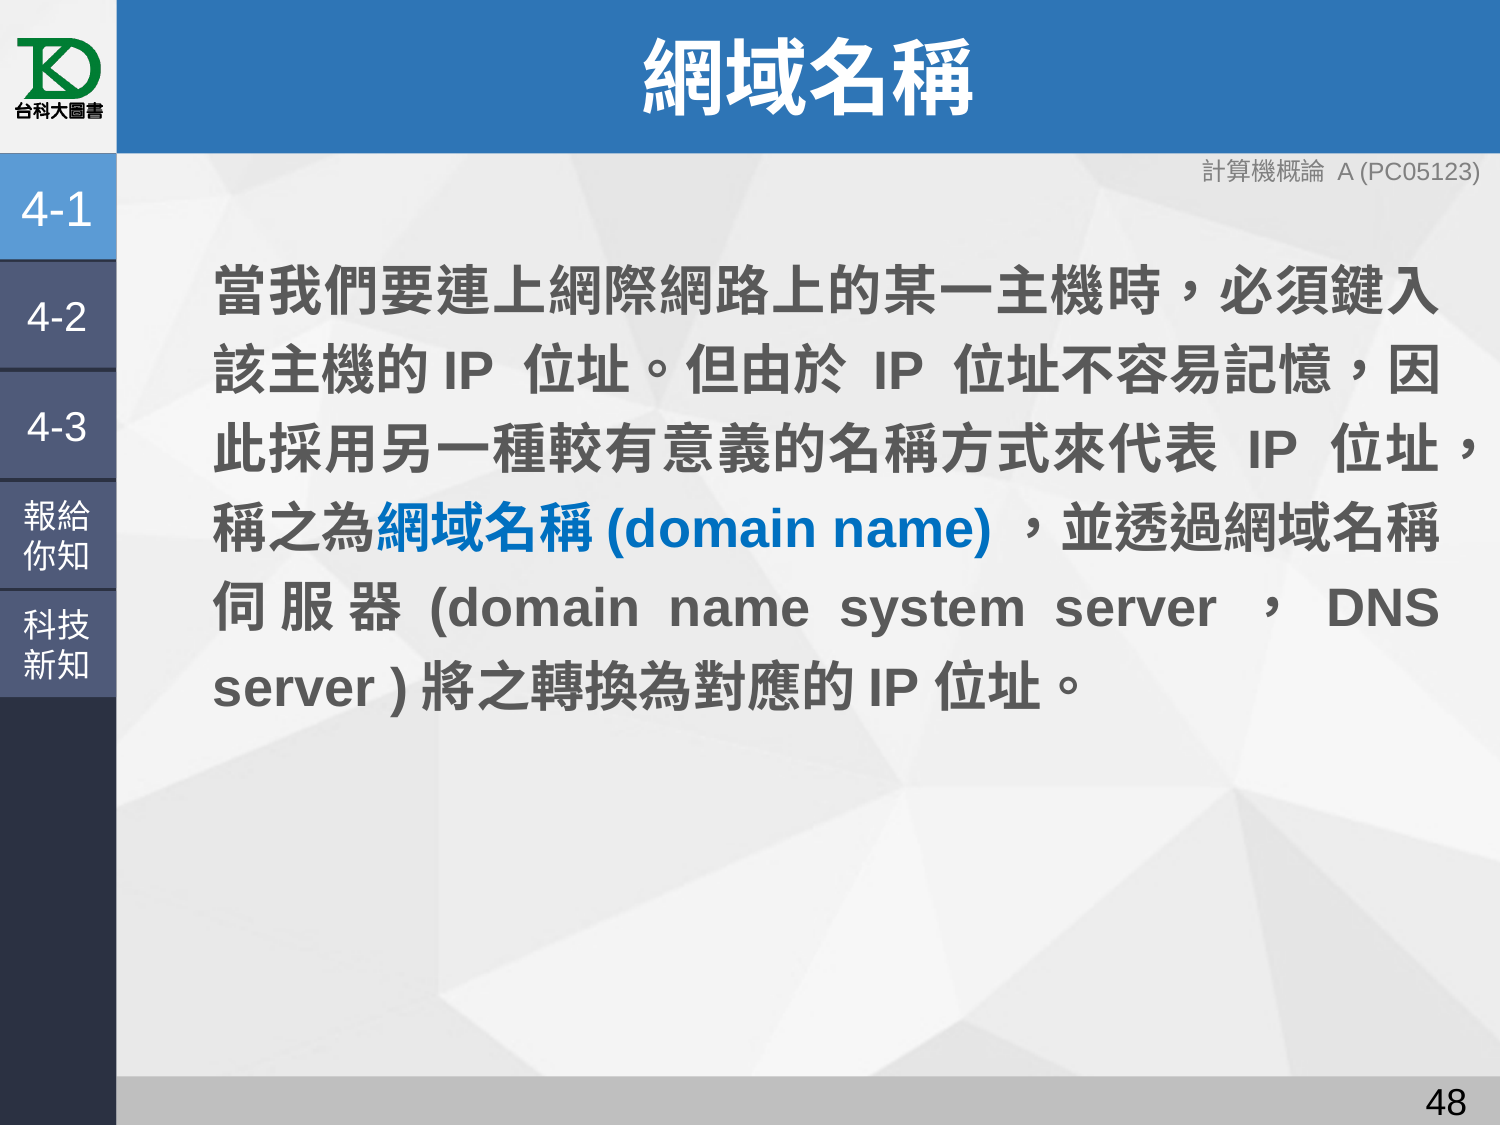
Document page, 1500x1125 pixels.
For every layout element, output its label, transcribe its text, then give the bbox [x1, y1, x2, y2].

text_box 報給 你知 [0, 481, 117, 589]
text_box 科技 新知 [0, 590, 117, 698]
picture [0, 0, 116, 153]
text_box 4-1 [0, 153, 117, 261]
text_box 4-2 [0, 261, 117, 369]
picture [117, 158, 1500, 1076]
list 當我們要連上網際網路上的某一主機時，必須鍵入該主機的IP 位址。但由於 IP 位址不容易記憶，因此採用另一種較有意義的名稱方式來代表 IP 位址，稱之為網域名稱(domain name)，並透過網域名稱伺服器(domain name system server，DNS server )將之轉換為對應的IP位址。 [197, 234, 1457, 1125]
title 網域名稱 [116, 4, 1500, 158]
slide_number 47 [1323, 1070, 1482, 1125]
text_box 4-3 [0, 371, 117, 479]
